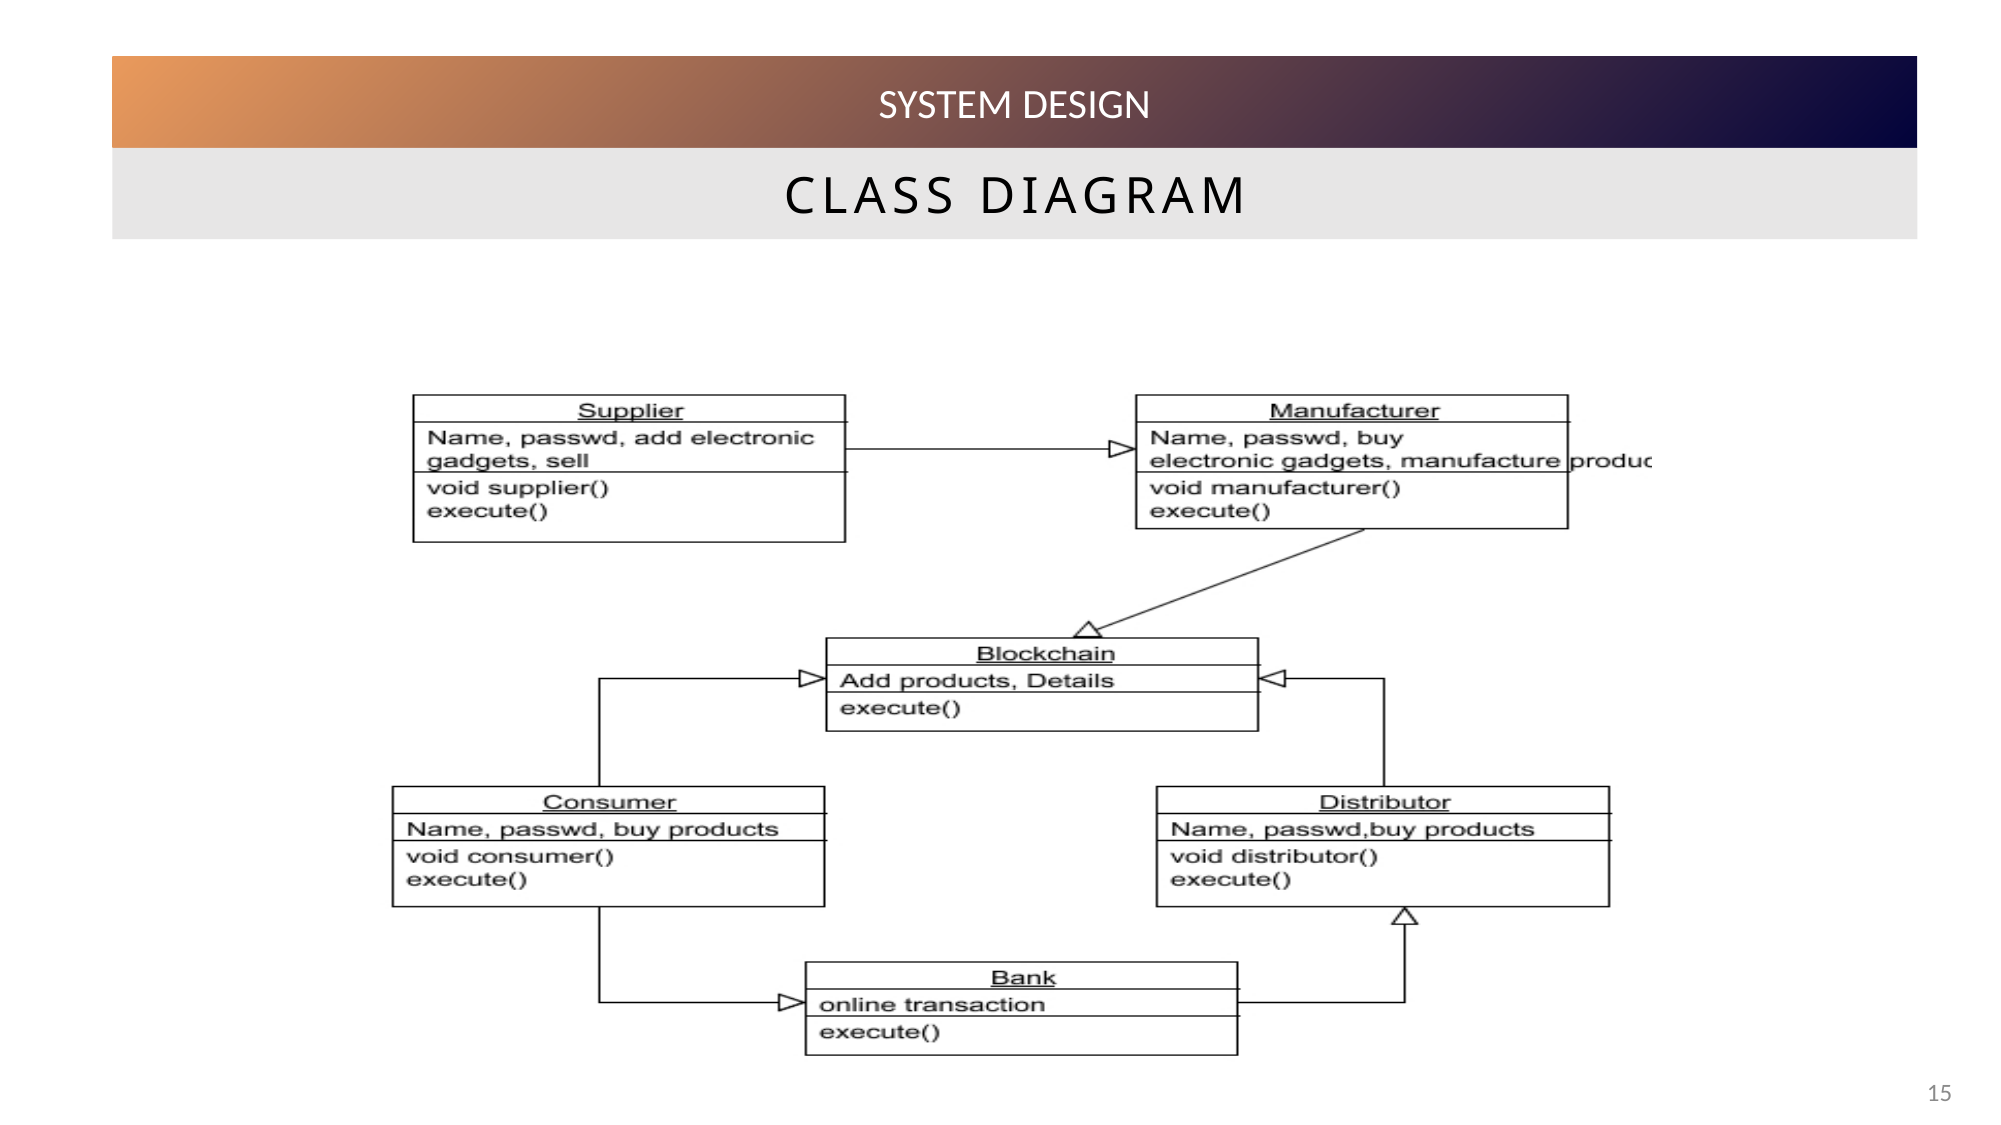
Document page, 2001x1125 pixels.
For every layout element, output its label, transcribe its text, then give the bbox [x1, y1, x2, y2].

title Class diagram [112, 147, 1918, 240]
text_box SYSTEM DESIGN [111, 55, 1918, 149]
slide_number 15 [1894, 1061, 1968, 1121]
picture [0, 273, 1652, 1083]
